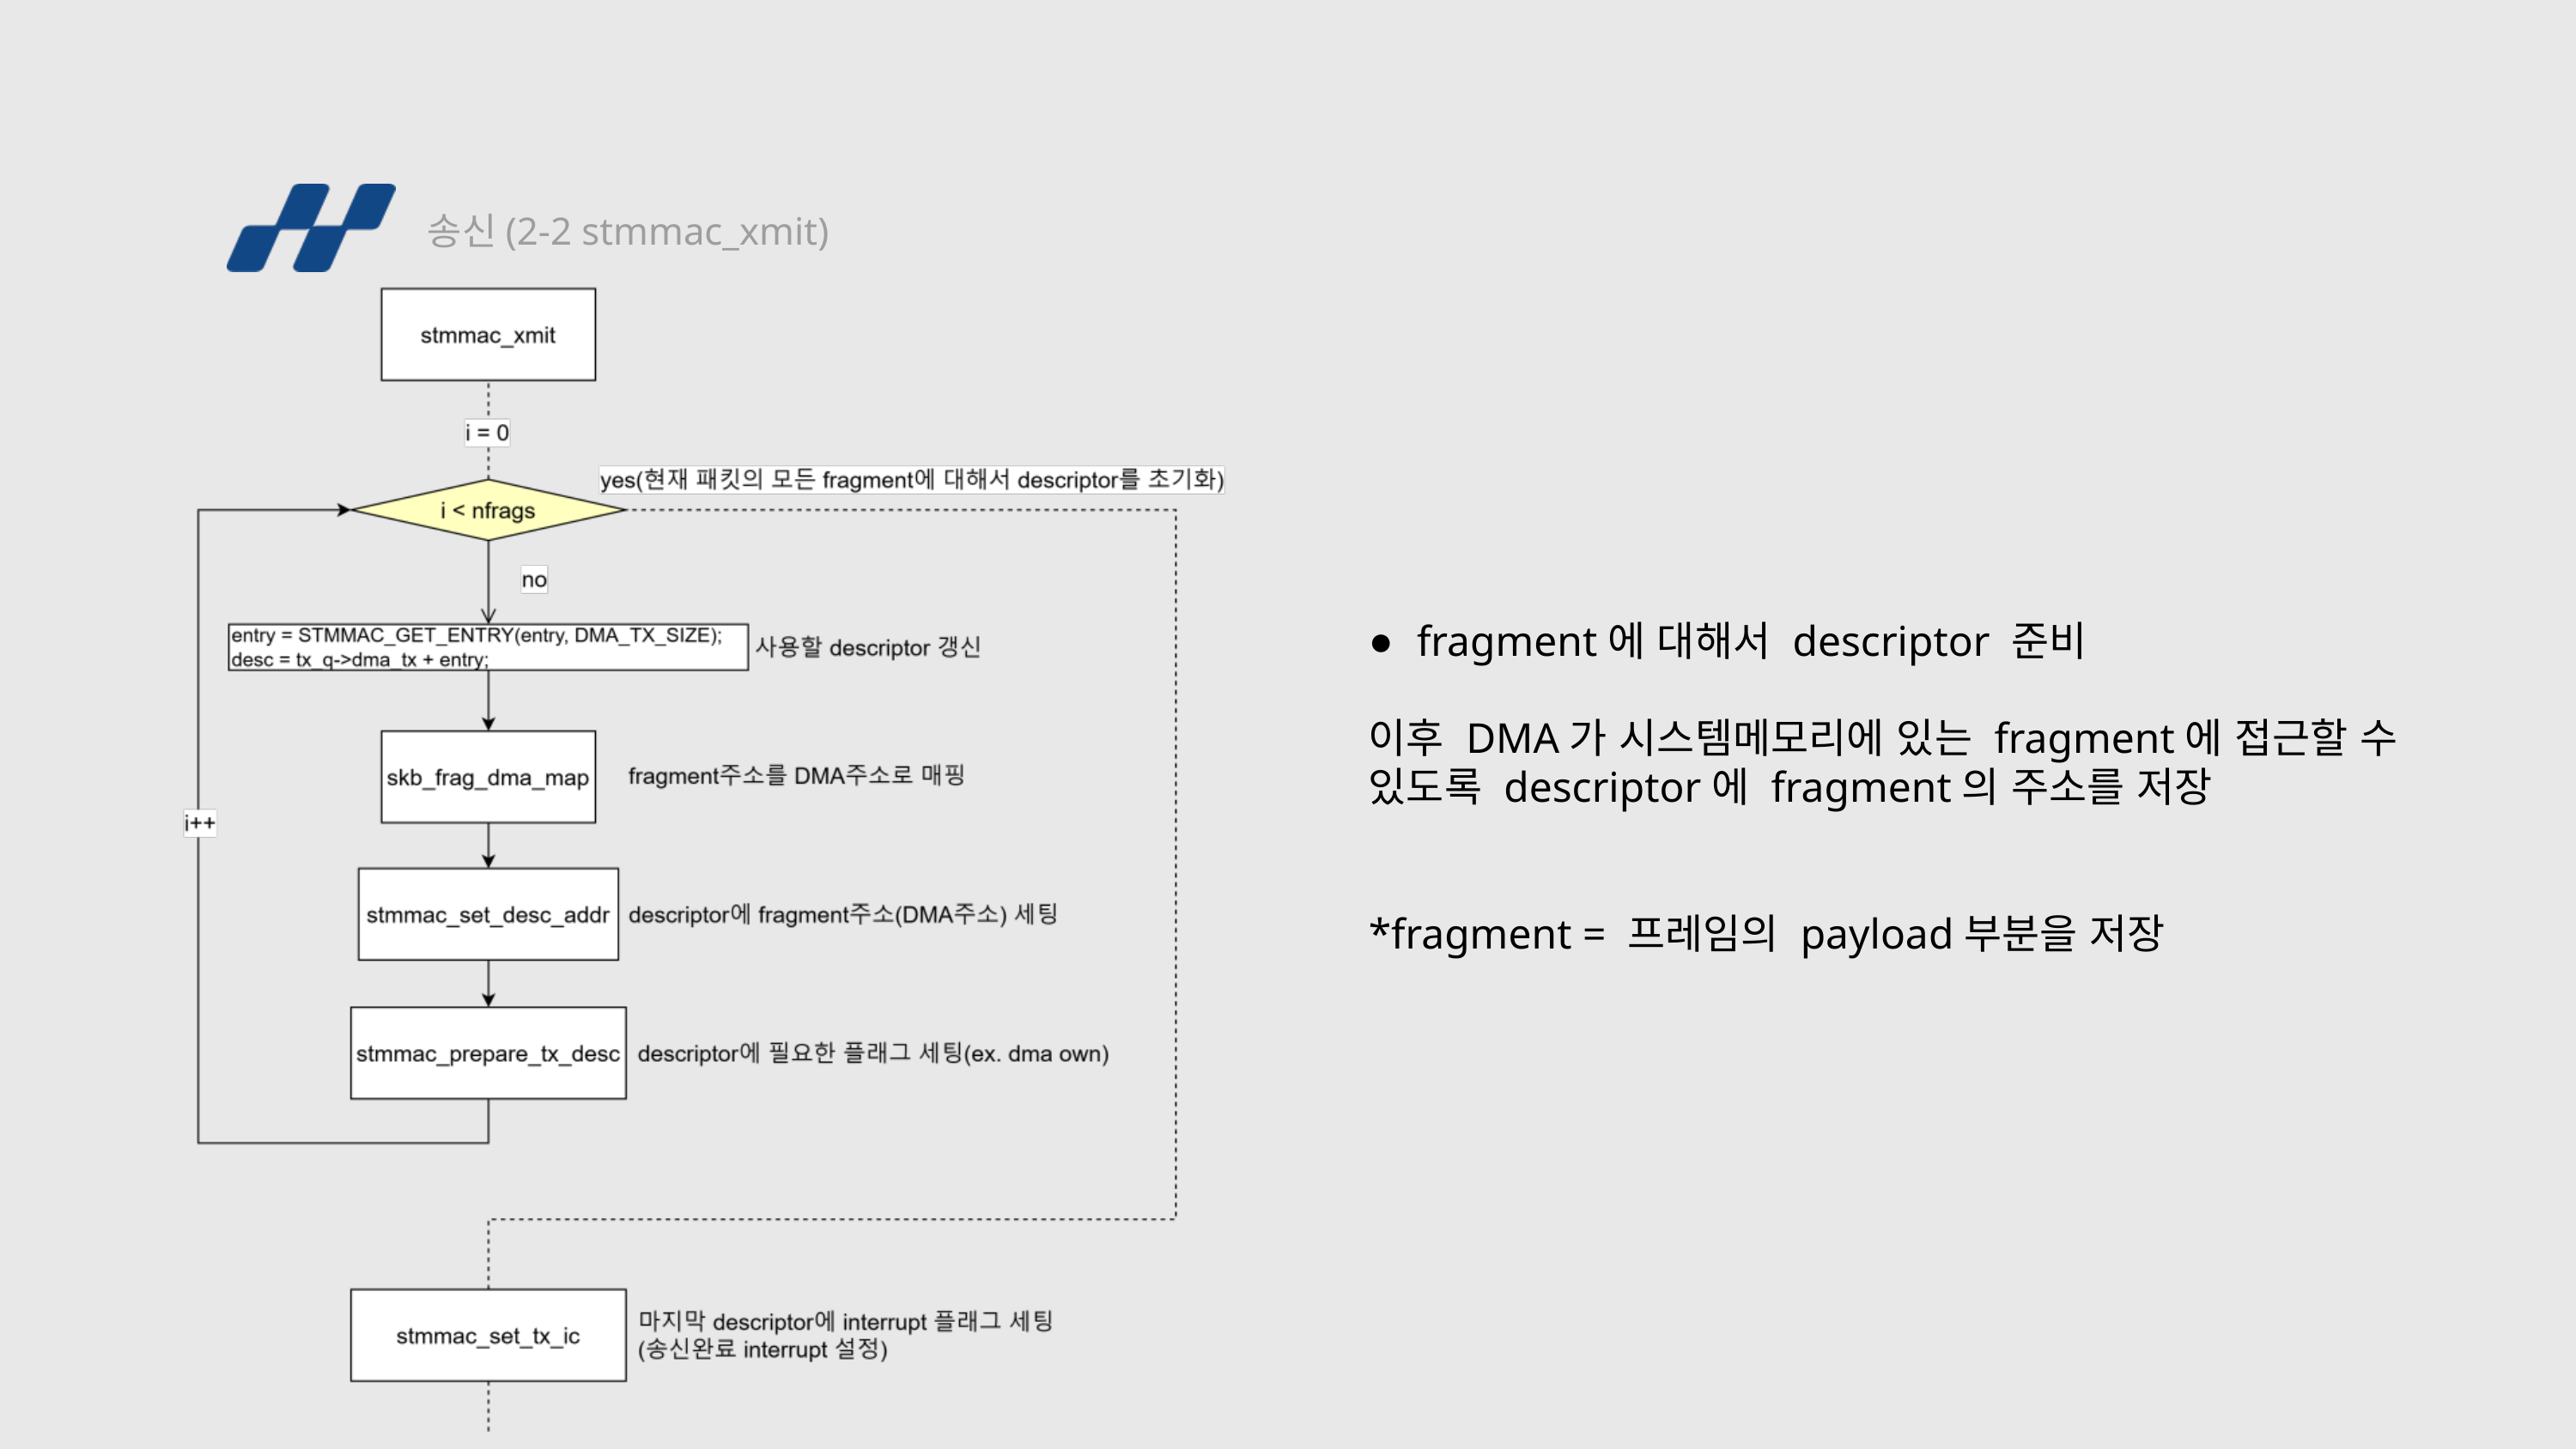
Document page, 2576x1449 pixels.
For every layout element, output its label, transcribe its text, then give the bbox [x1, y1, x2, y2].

picture [227, 184, 396, 272]
text_box 송신(2-2 stmmac_xmit) [427, 197, 989, 249]
picture [169, 273, 1240, 1449]
text_box fragment에 대해서 descriptor 준비 이후 DMA가 시스템메모리에 있는 fragment에 접근할 수 있도록 descriptor에 fragment의 주소를 저장 *fragment = 프레임의 payload부분을 저장 [1368, 616, 2516, 972]
